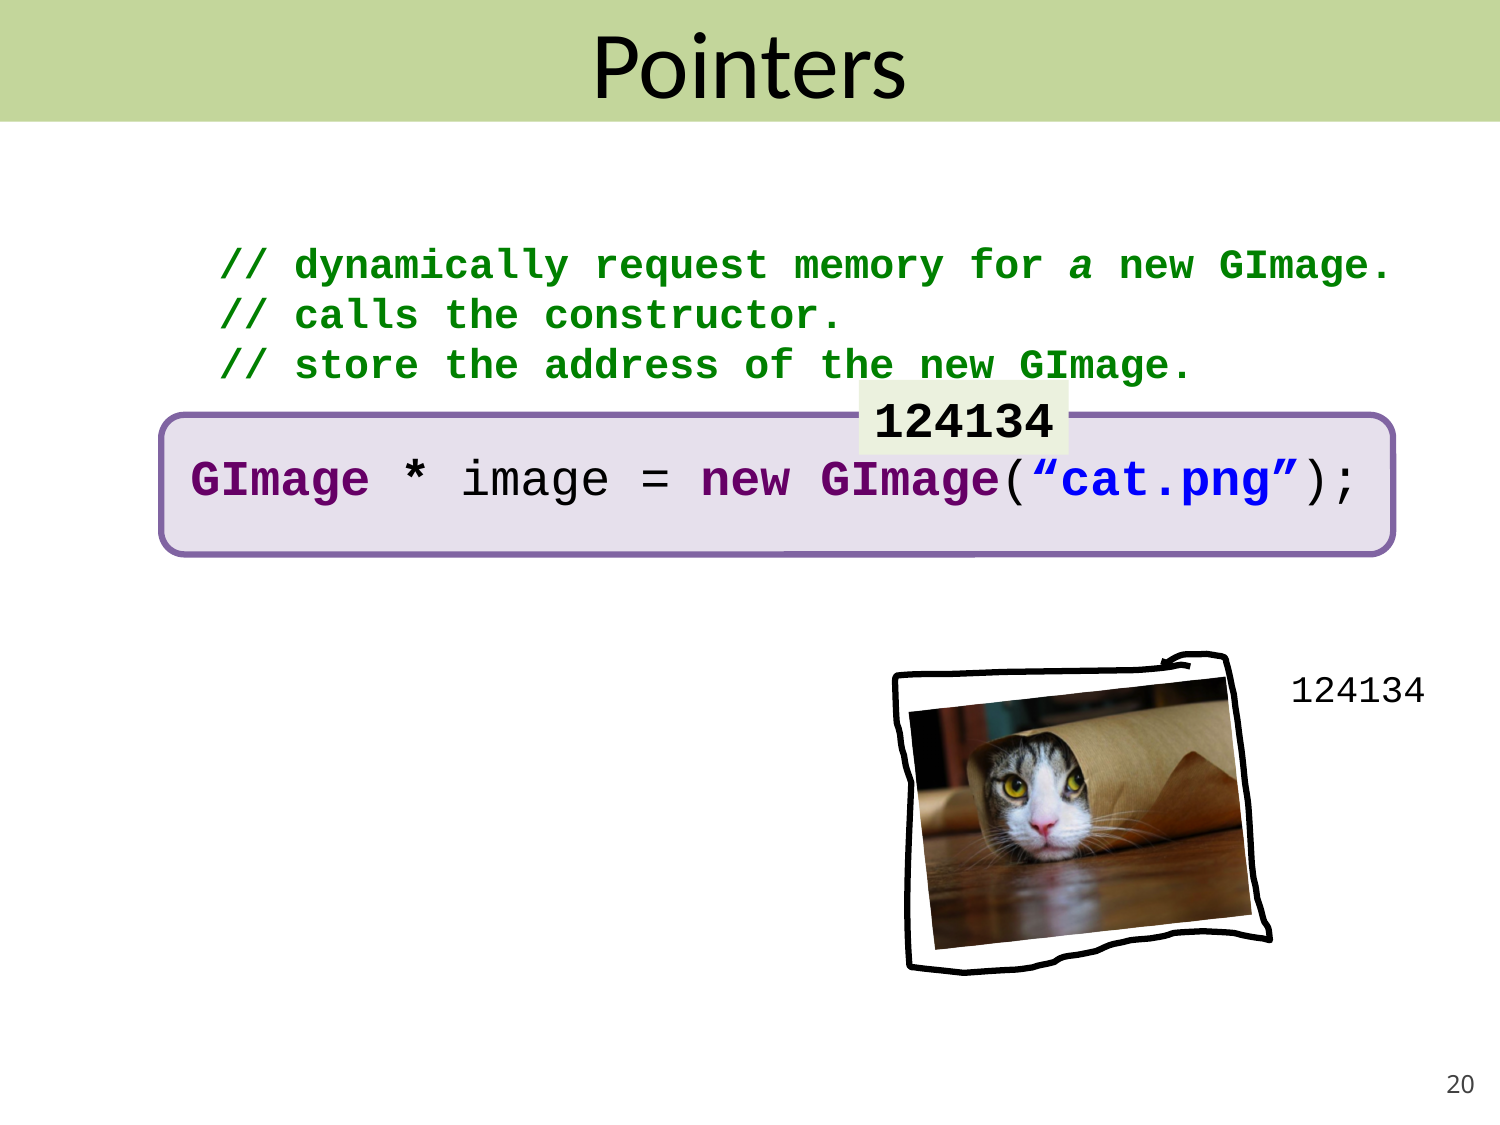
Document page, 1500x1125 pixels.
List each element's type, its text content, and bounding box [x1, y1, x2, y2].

text_box [161, 414, 1394, 555]
text_box // dynamically request memory for a new GImage. // calls the constructor. // store the address of the new GImage. [204, 229, 1409, 395]
text_box 124134 [858, 379, 1069, 455]
text_box [1243, 762, 1270, 941]
text_box [894, 653, 1234, 973]
text_box Pointers [0, 0, 1500, 121]
picture [909, 677, 1251, 949]
text_box 124134 [1275, 657, 1441, 718]
text_box GImage * image = new GImage(“cat.png”); [175, 437, 1375, 513]
